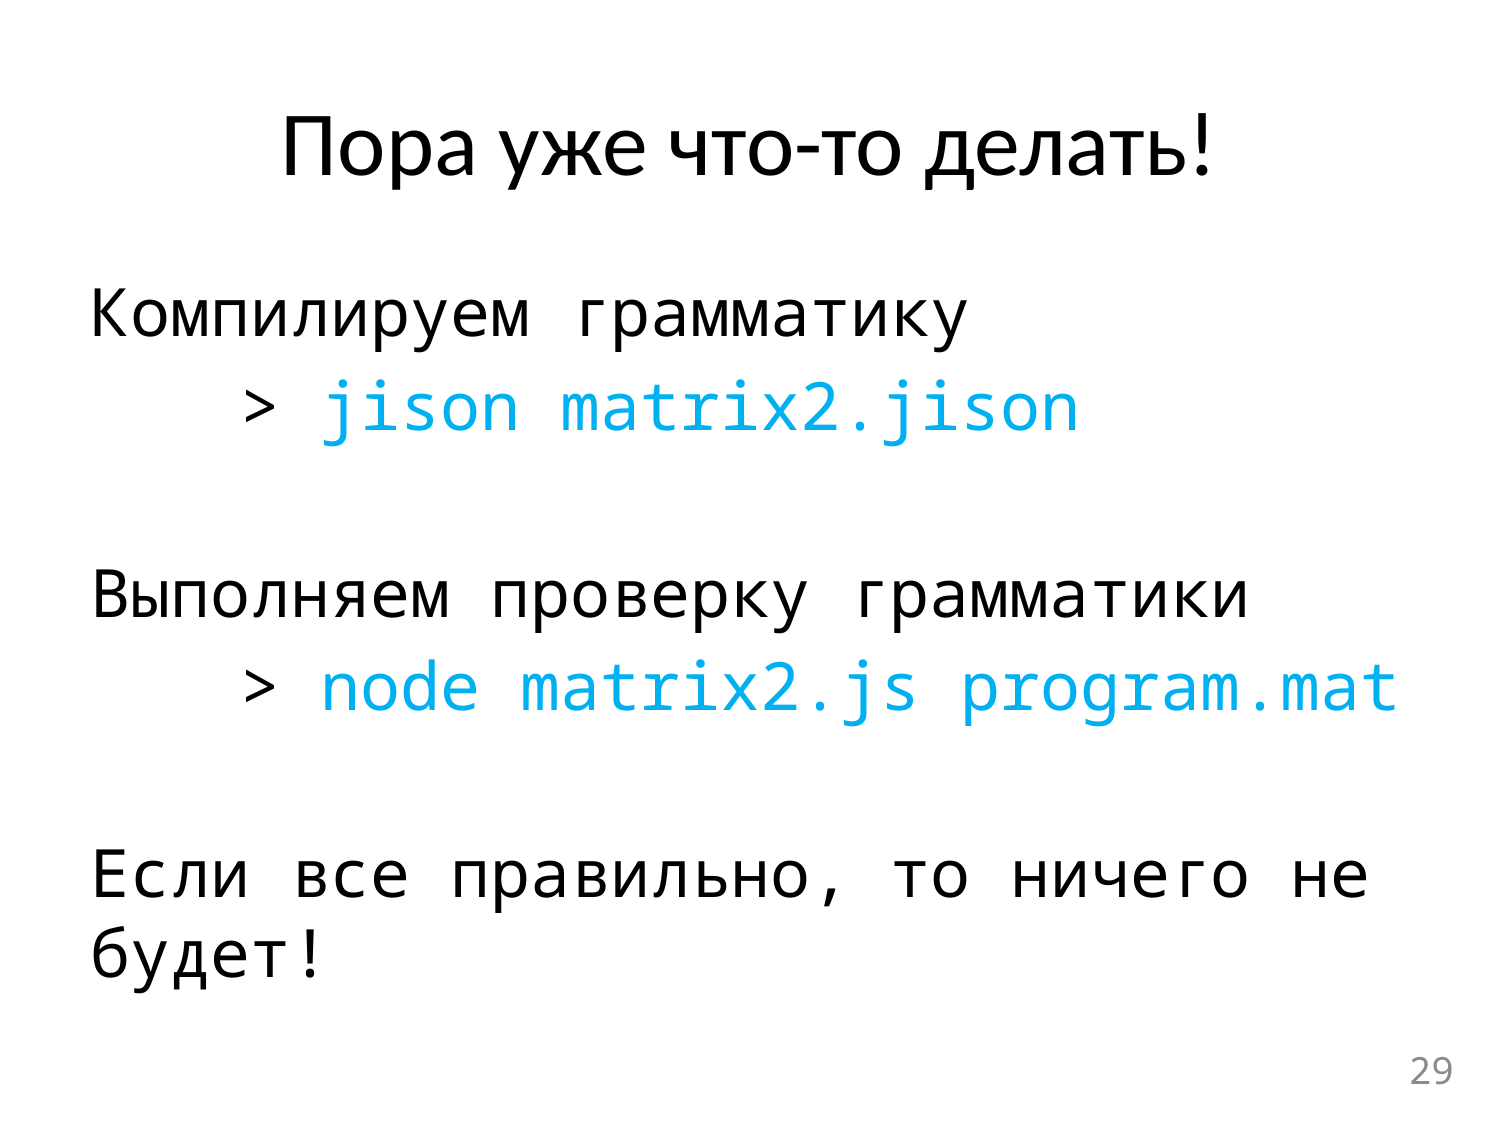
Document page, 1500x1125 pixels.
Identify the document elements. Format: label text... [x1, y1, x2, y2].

slide_number 29 [1118, 1042, 1469, 1103]
list Компилируем грамматику > jison matrix2.jison Выполняем проверку грамматики > node matrix2.js program.mat Если все правильно, то ничего не будет! [75, 262, 1425, 1005]
title Пора уже что-то делать! [75, 45, 1425, 233]
